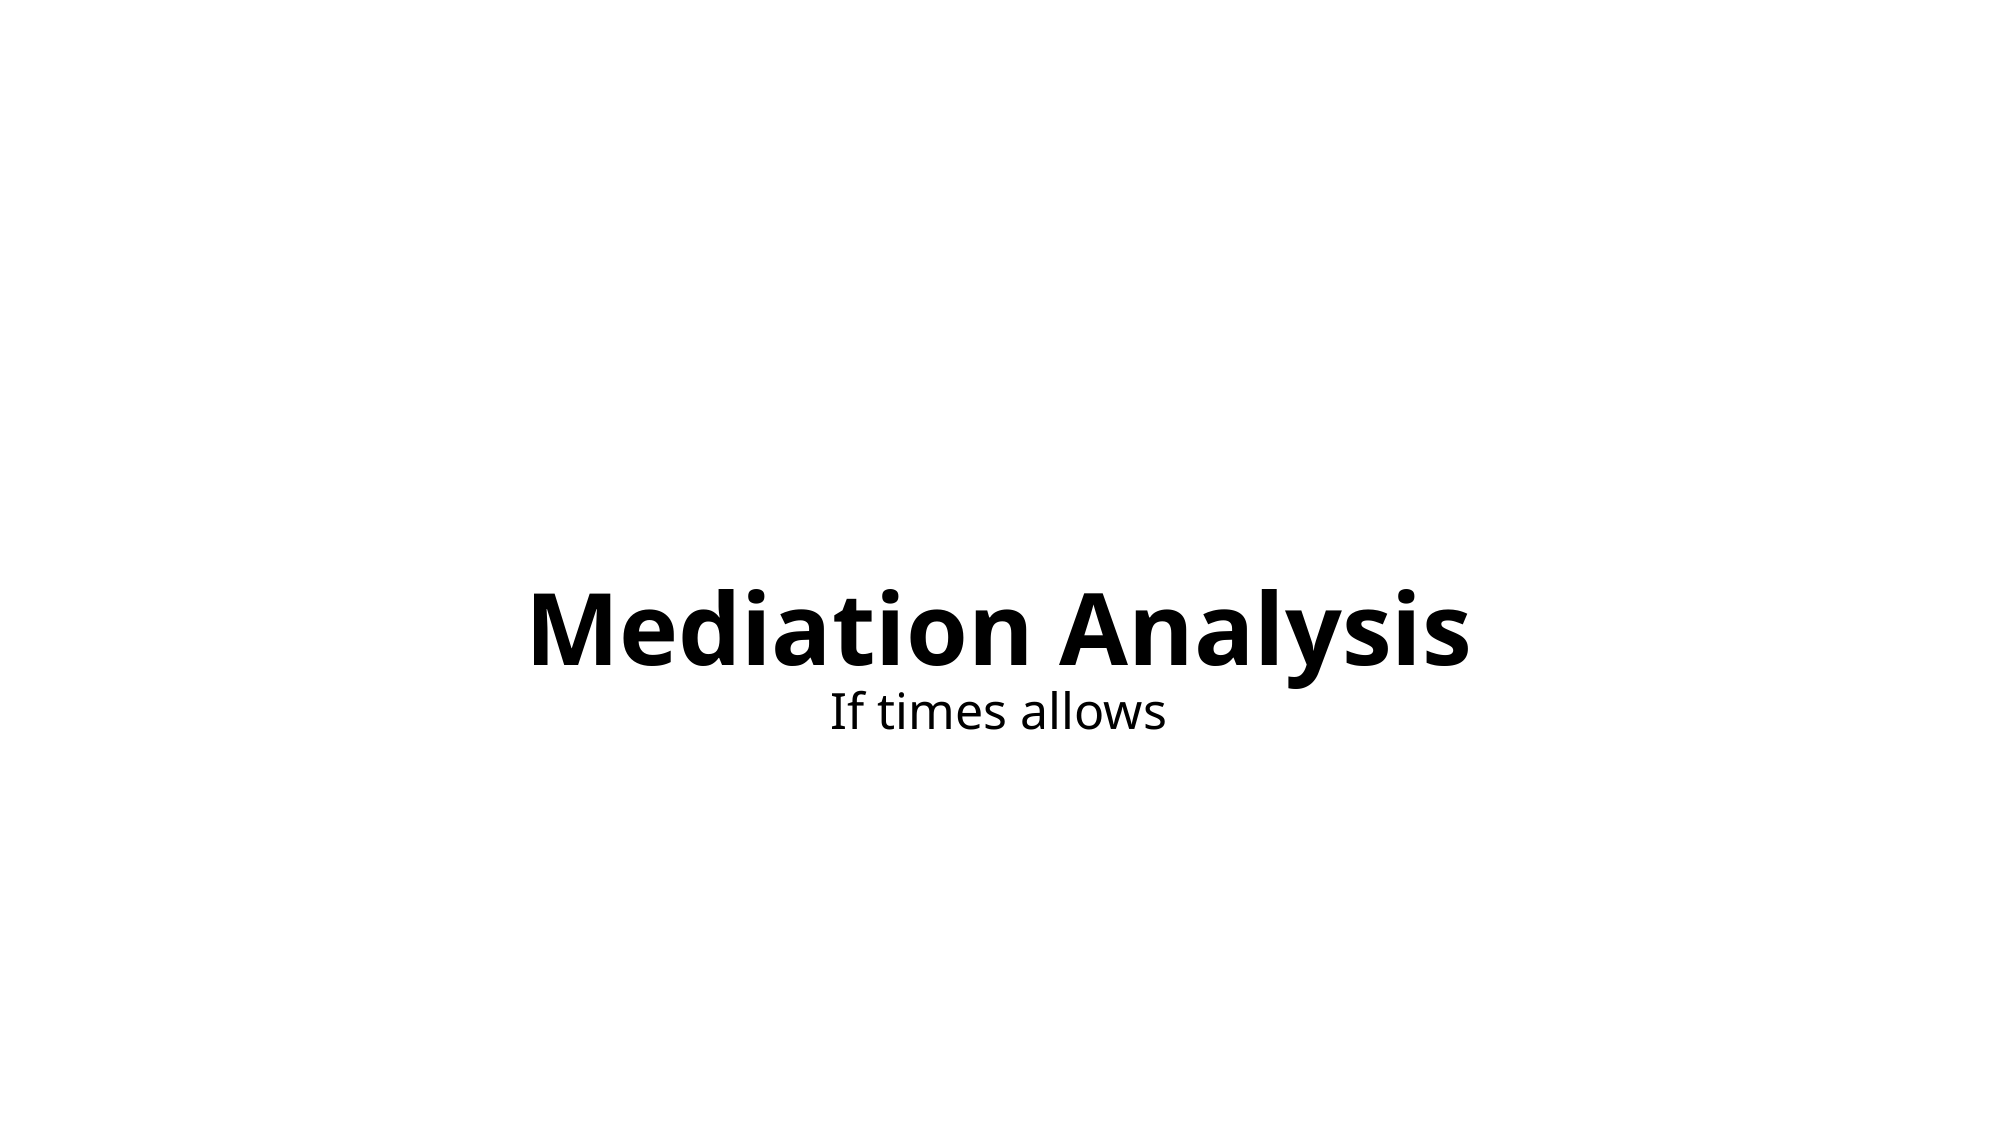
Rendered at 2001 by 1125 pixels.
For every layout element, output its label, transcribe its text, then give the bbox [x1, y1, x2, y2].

title Mediation Analysis If times allows [136, 280, 1862, 749]
